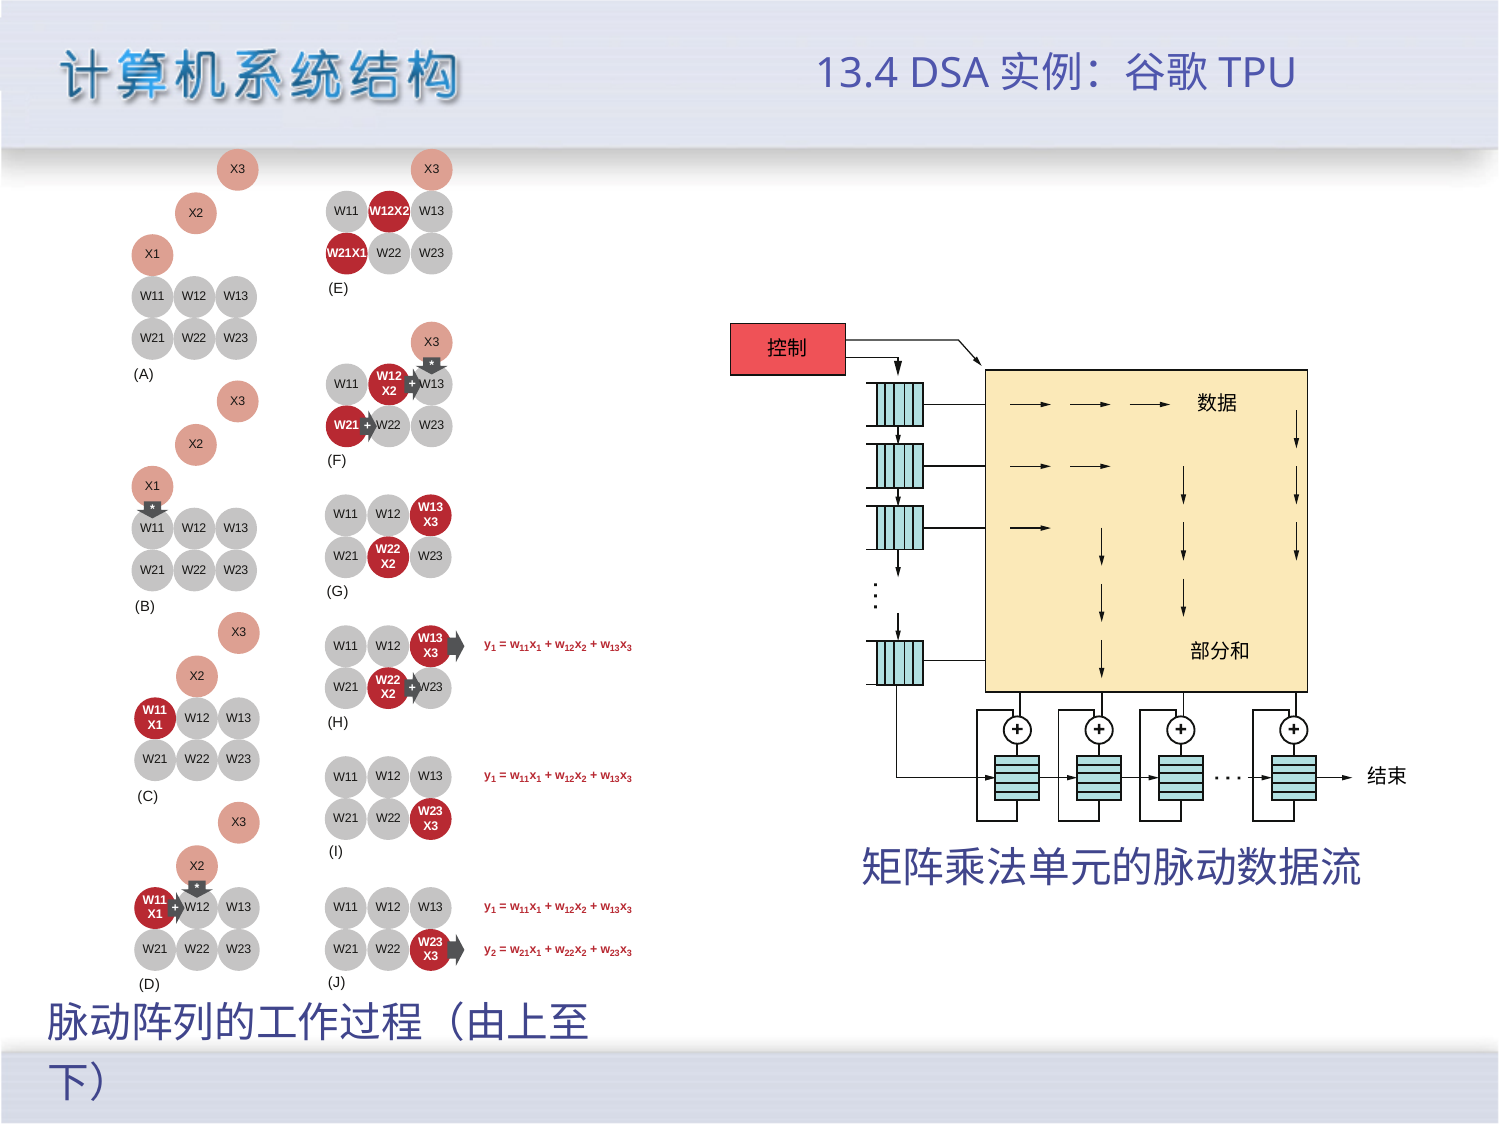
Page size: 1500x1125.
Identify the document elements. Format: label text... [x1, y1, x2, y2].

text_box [726, 319, 1436, 824]
picture [0, 0, 1500, 1125]
title 13.4 DSA实例：谷歌TPU [637, 40, 1476, 104]
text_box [129, 146, 638, 997]
text_box 脉动阵列的工作过程（由上至下） [0, 977, 680, 1094]
list 矩阵乘法单元的脉动数据流 [772, 832, 1390, 946]
